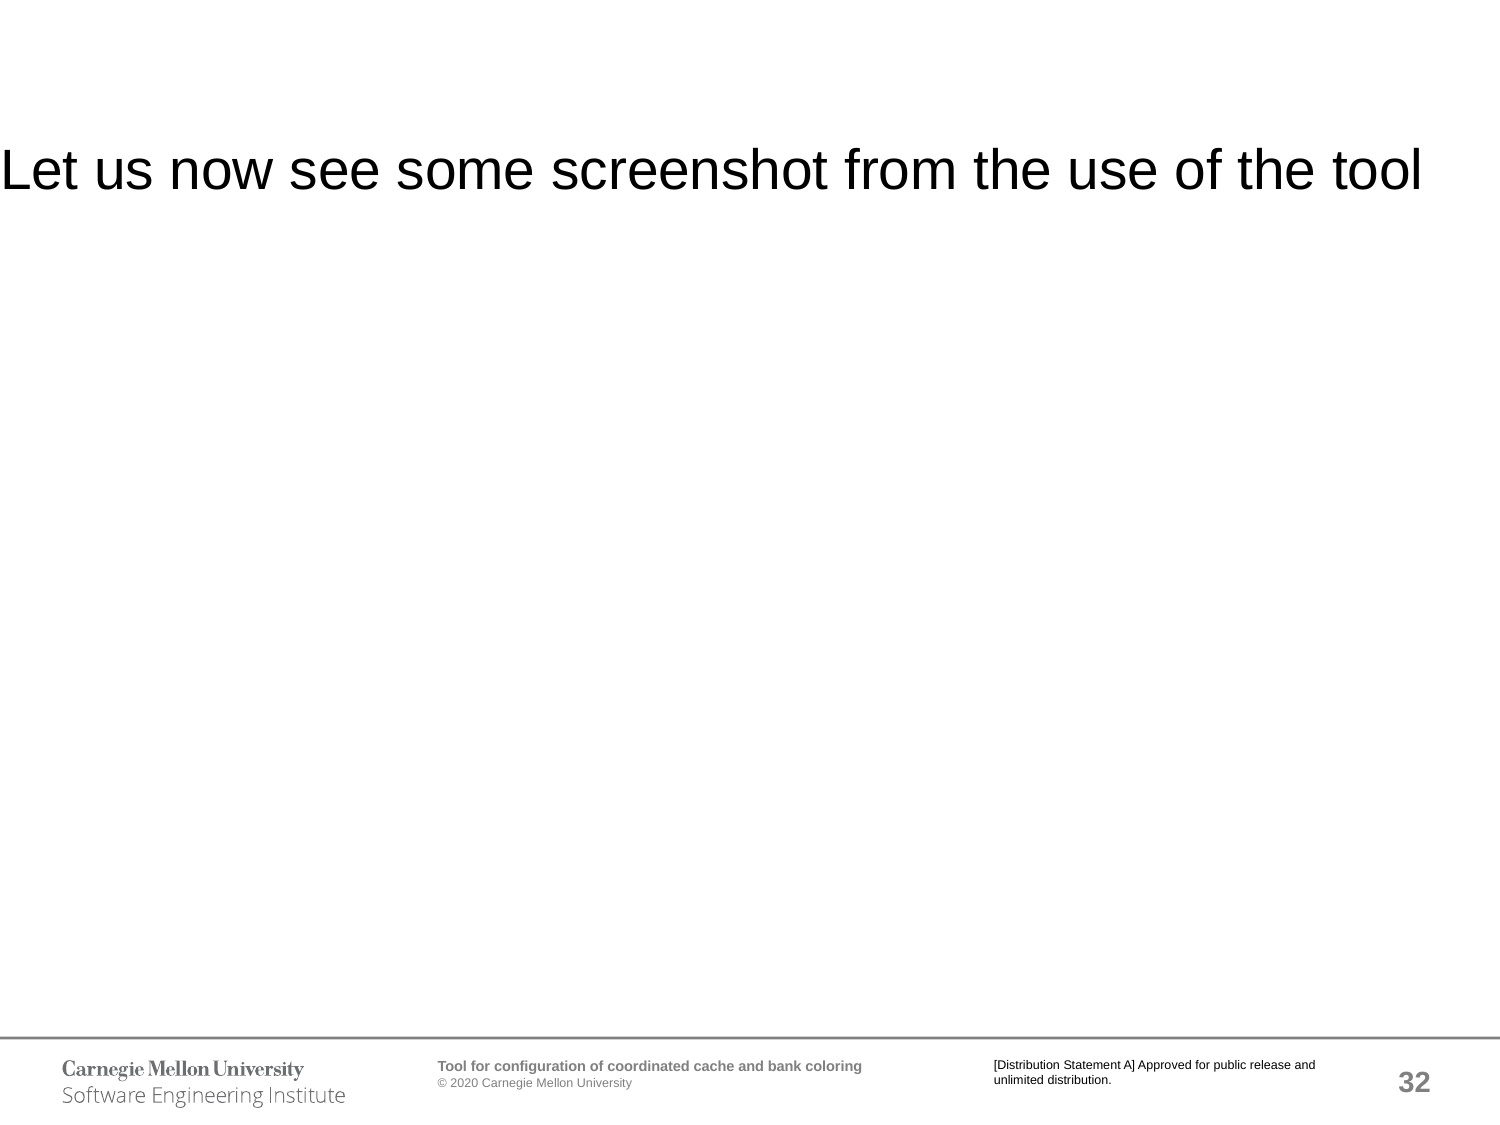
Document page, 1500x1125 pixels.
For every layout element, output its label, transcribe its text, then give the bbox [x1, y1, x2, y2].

title Let us now see some screenshot from the use of the tool [0, 140, 1493, 250]
